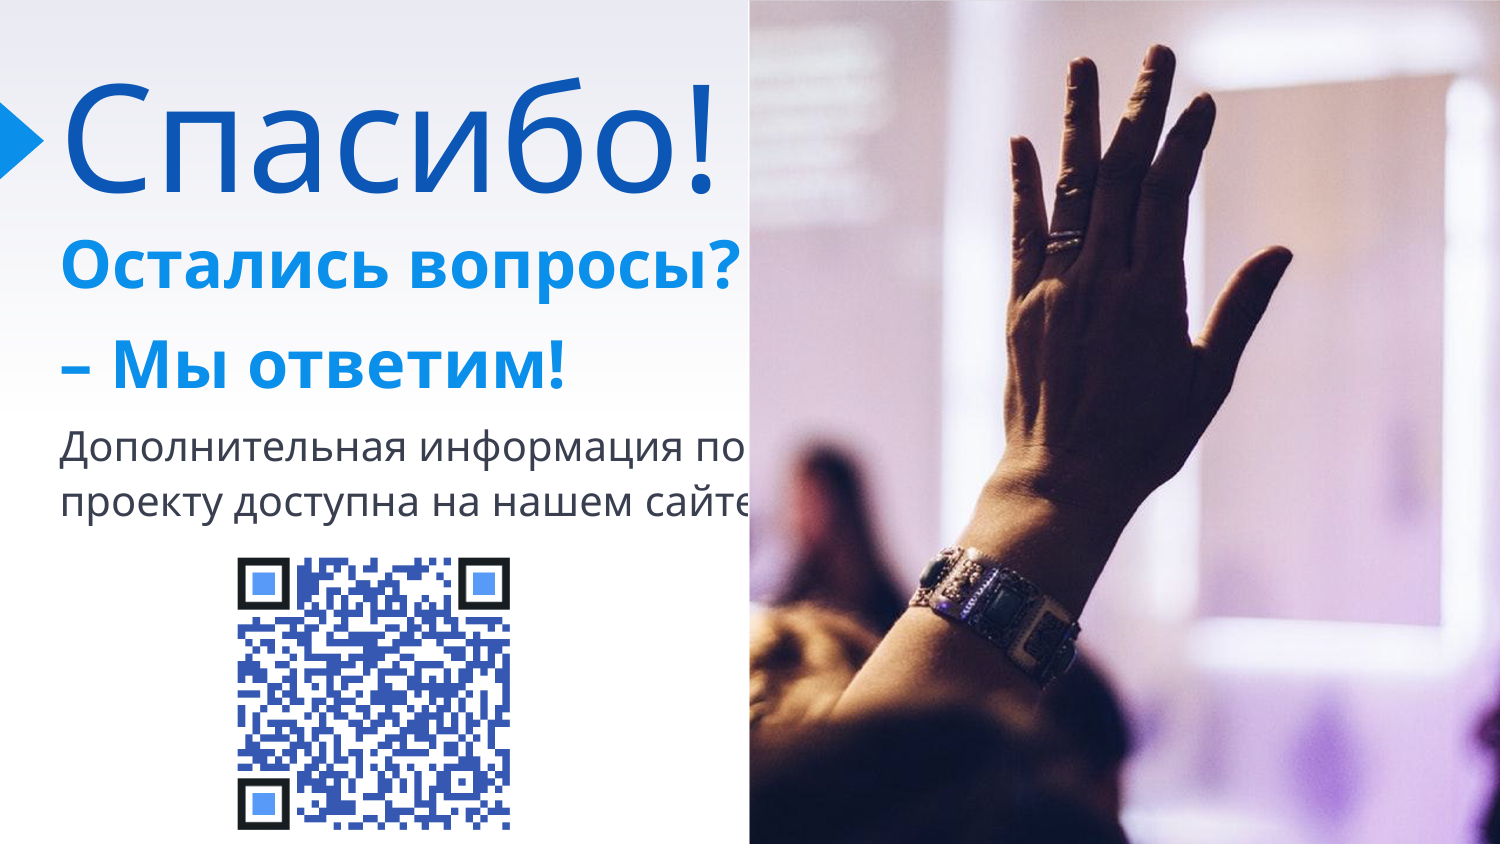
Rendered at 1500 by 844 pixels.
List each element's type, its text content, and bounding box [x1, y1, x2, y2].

text_box Спасибо! [59, 76, 743, 213]
picture [748, 0, 1500, 844]
picture [229, 550, 517, 837]
text_box Остались вопросы? – Мы ответим! Дополнительная информация по проекту доступна на нашем сайте. [59, 213, 743, 529]
